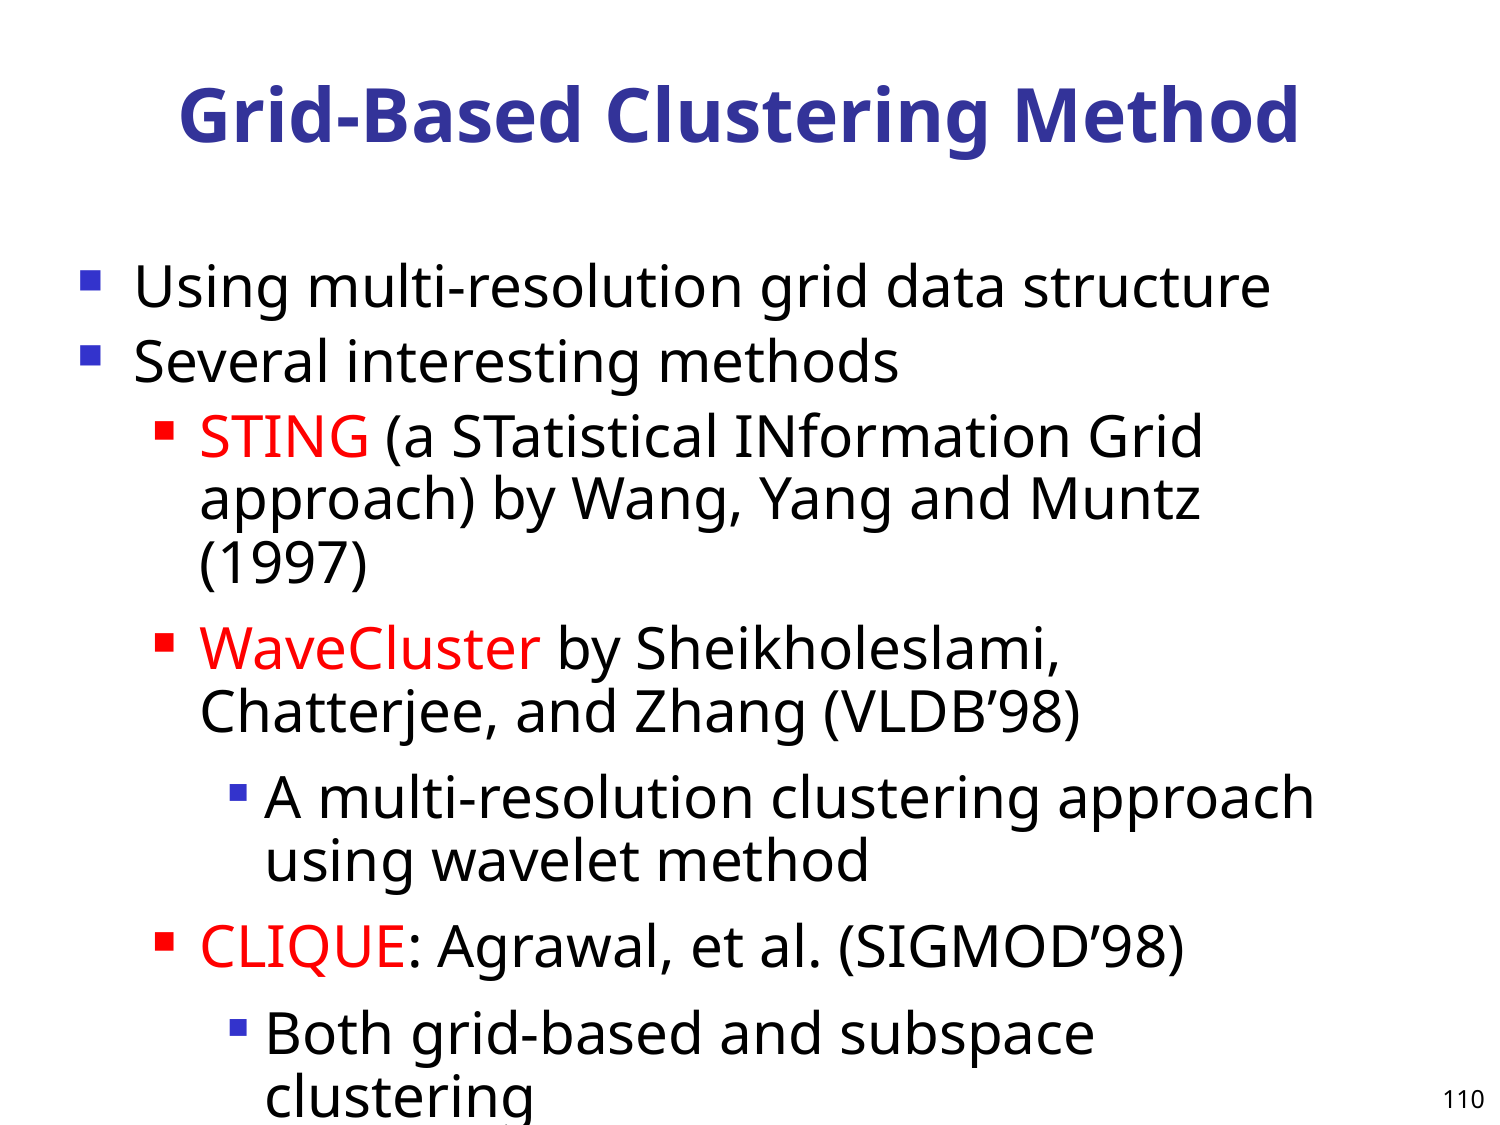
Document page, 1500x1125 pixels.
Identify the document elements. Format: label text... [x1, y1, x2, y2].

slide_number 110 [1187, 1062, 1500, 1125]
title Grid-Based Clustering Method [0, 62, 1500, 163]
list Using multi-resolution grid data structure Several interesting methods STING (a STatistical INformation Grid approach) by Wang, Yang and Muntz (1997) WaveCluster by Sheikholeslami, Chatterjee, and Zhang (VLDB’98) A multi-resolution clustering approach using wavelet method CLIQUE: Agrawal, et al. (SIGMOD’98) Both grid-based and subspace clustering [62, 249, 1386, 1050]
